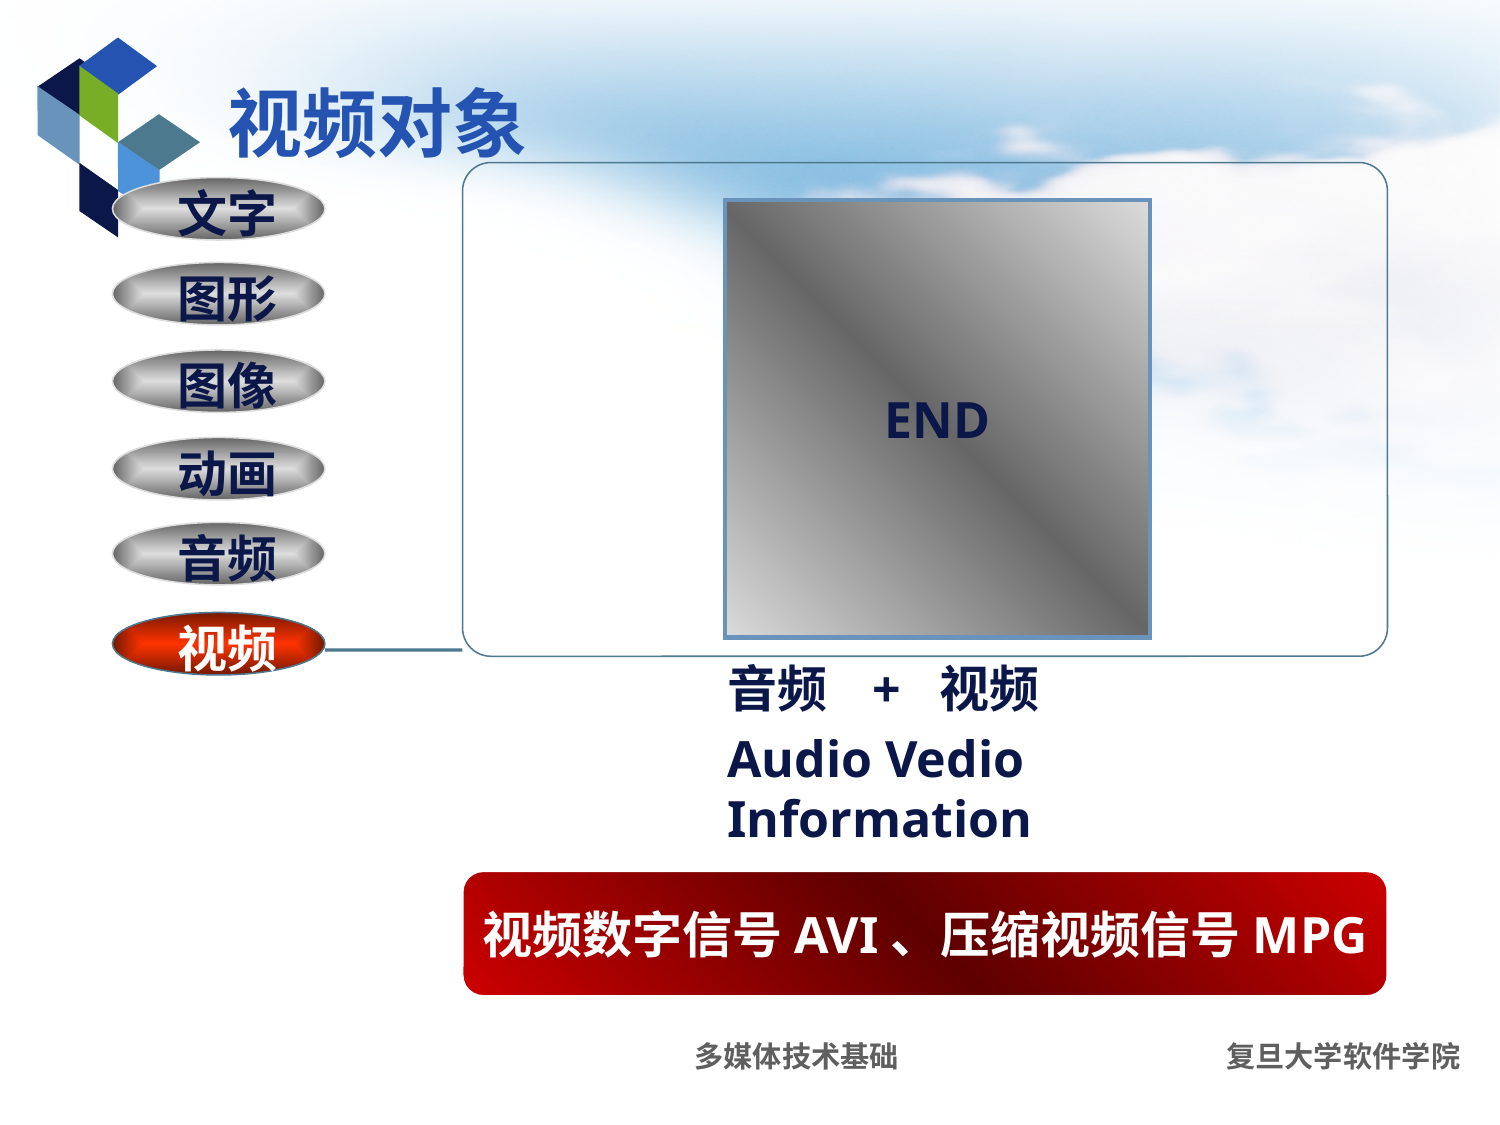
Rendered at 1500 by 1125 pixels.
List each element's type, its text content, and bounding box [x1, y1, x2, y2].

picture [0, 0, 1500, 588]
text_box [313, 366, 325, 396]
text_box 视频 [162, 609, 313, 685]
text_box 动画 [162, 434, 313, 510]
text_box 音频 [162, 519, 313, 595]
slide_number 多媒体技术基础 [563, 1031, 915, 1088]
text_box [313, 539, 325, 568]
text_box [313, 629, 325, 659]
text_box [112, 442, 162, 496]
text_box 音频 + 视频 Audio Vedio Information [712, 650, 1238, 855]
title 视频对象 [212, 74, 1376, 168]
text_box [313, 279, 325, 309]
text_box 文字 [162, 174, 313, 250]
text_box 图形 [162, 259, 313, 335]
text_box [112, 617, 162, 671]
text_box [462, 162, 1388, 657]
text_box [313, 454, 325, 484]
text_box [313, 194, 325, 224]
text_box [112, 267, 162, 321]
text_box [112, 354, 162, 408]
text_box 视频数字信号AVI、压缩视频信号MPG [462, 871, 1388, 997]
text_box [112, 182, 162, 236]
picture [724, 199, 1151, 638]
text_box 图像 [162, 347, 313, 423]
text_box [112, 527, 162, 580]
